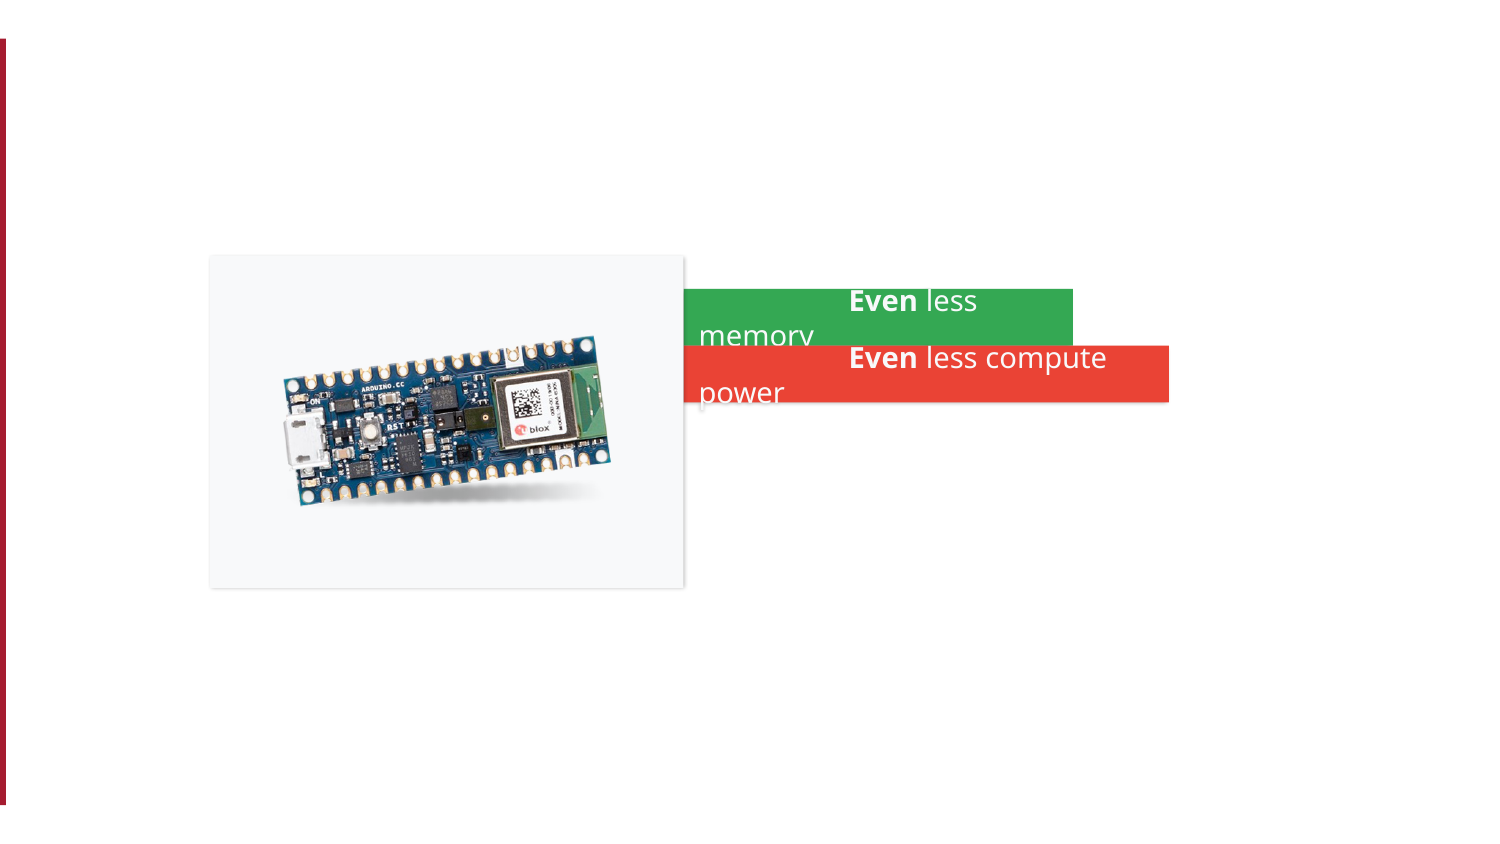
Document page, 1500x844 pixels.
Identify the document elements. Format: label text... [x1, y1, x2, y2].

text_box Even less compute power [689, 345, 1169, 403]
text_box Even less memory [689, 288, 1073, 345]
text_box [209, 255, 684, 588]
picture [263, 288, 630, 555]
